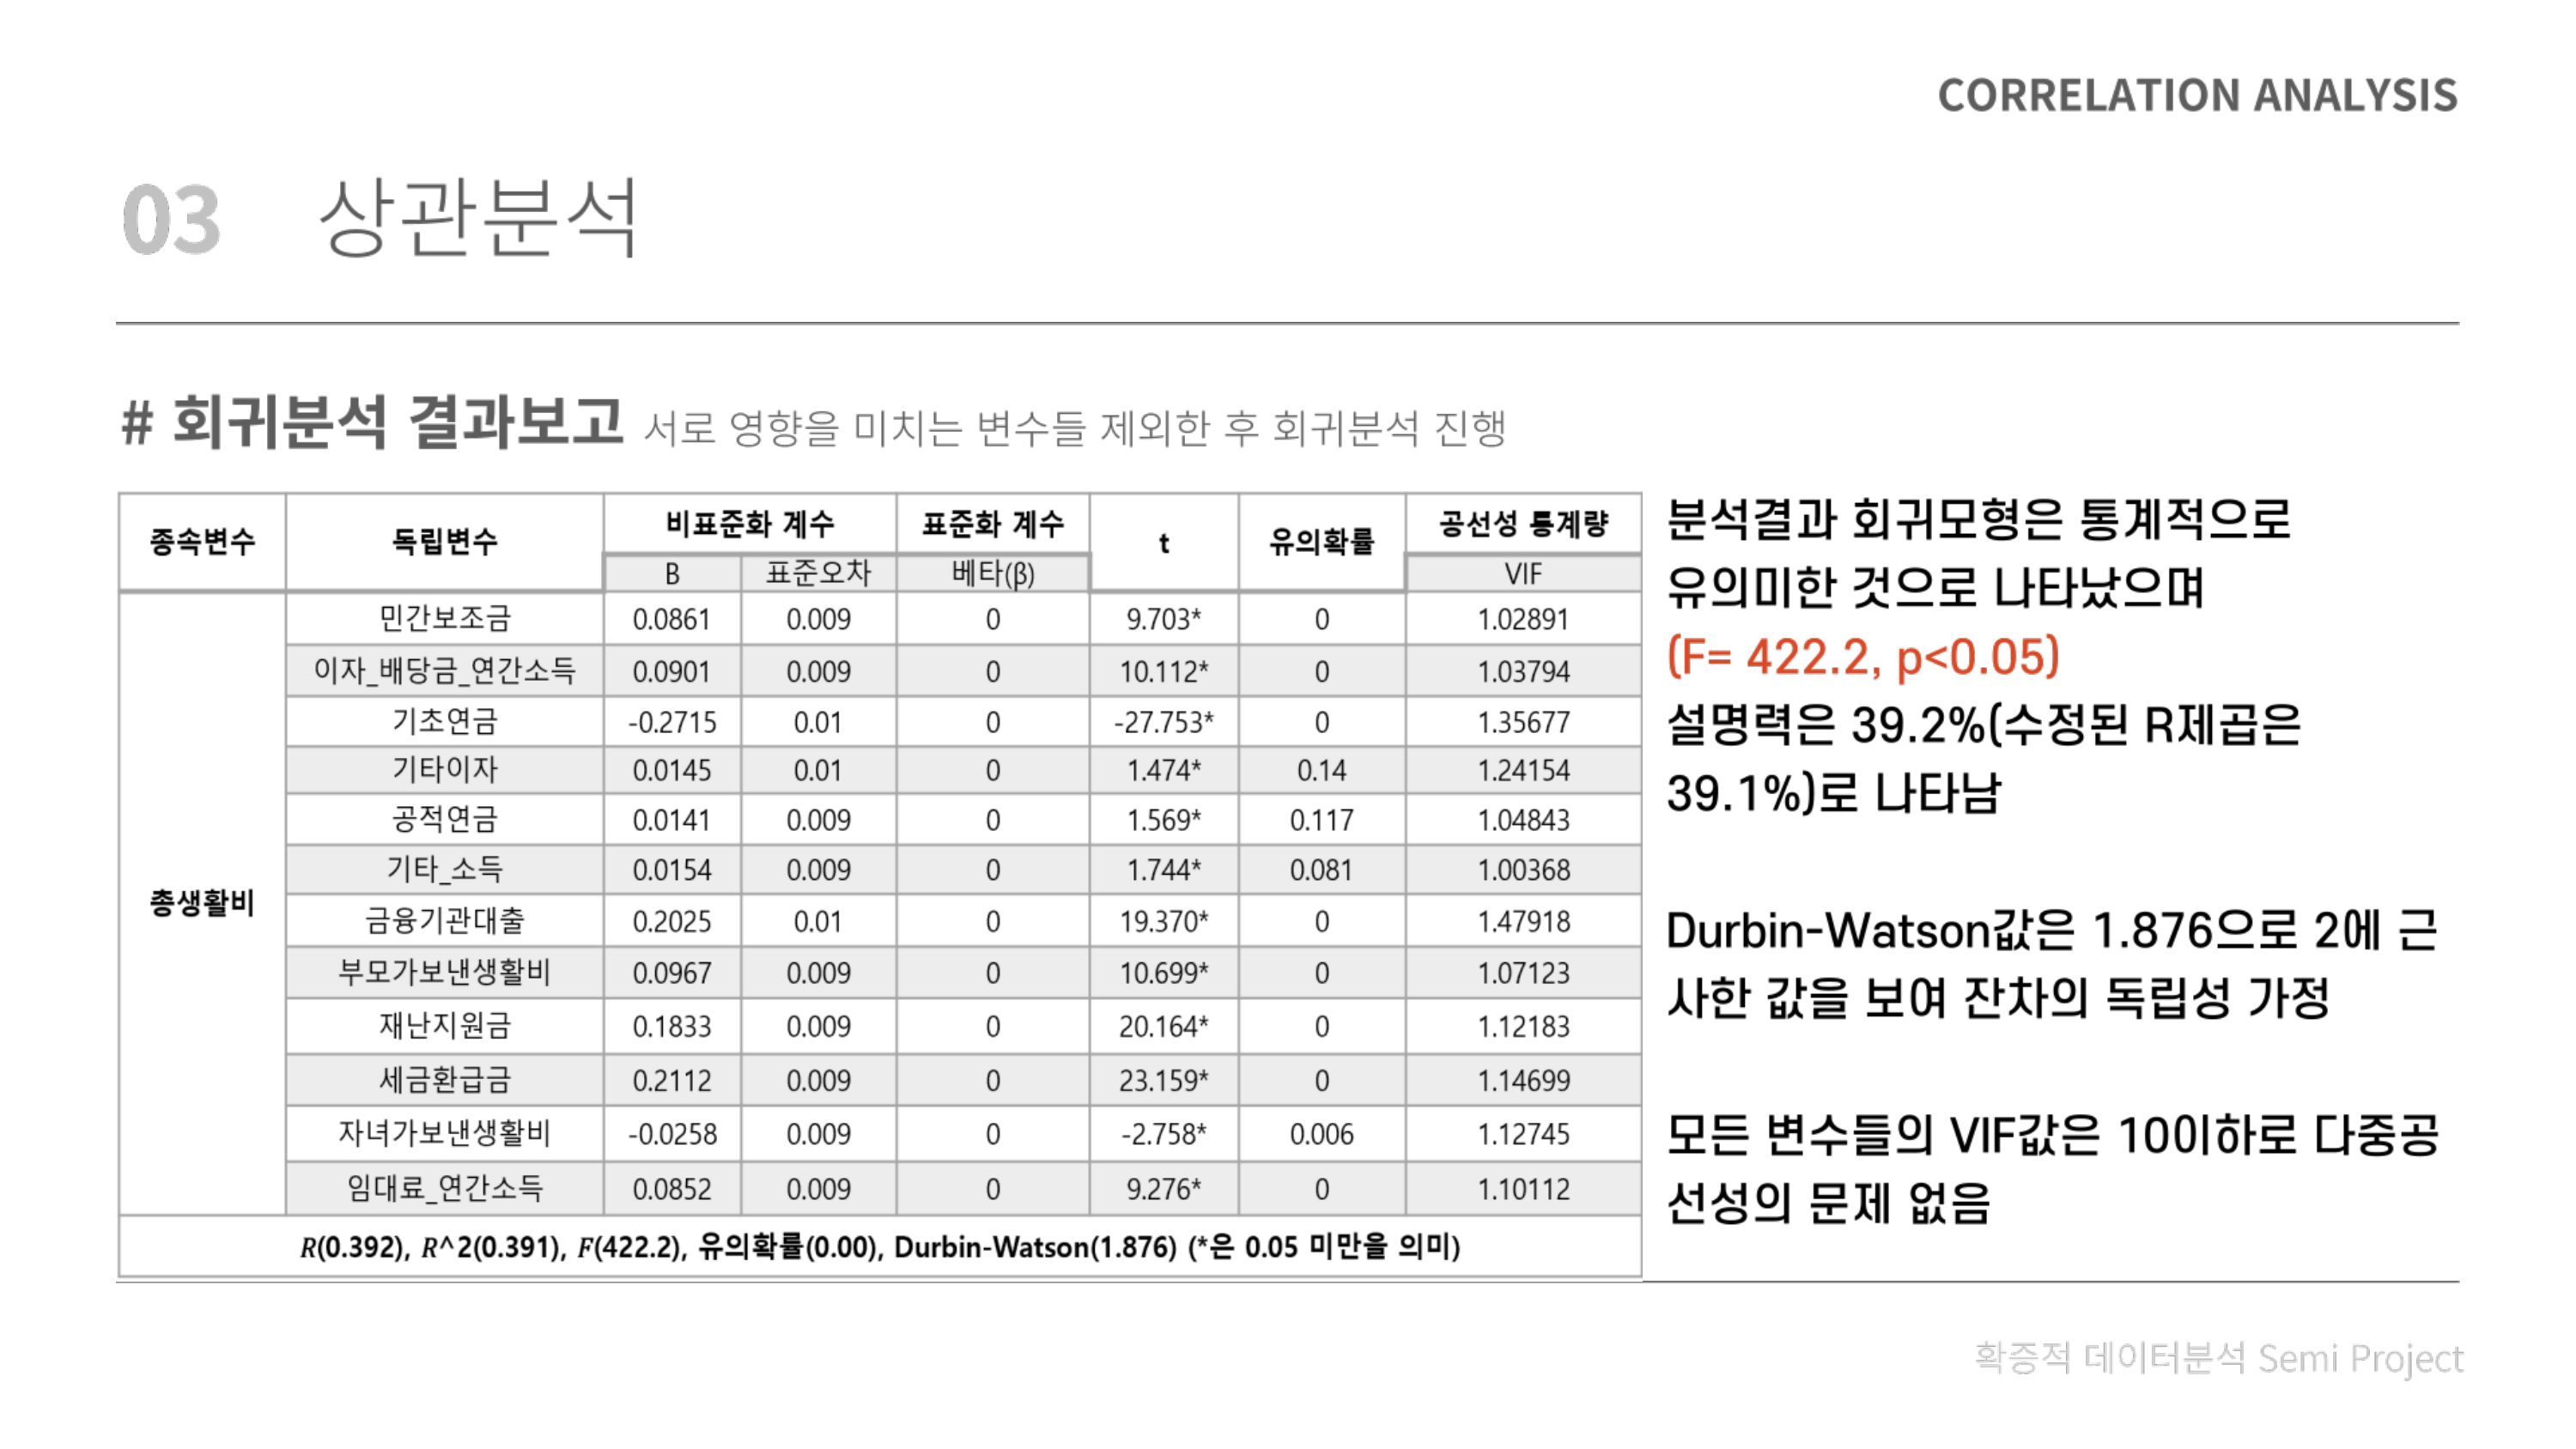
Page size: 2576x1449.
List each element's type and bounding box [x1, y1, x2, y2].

text_box [730, 322, 2460, 325]
picture [1649, 472, 2498, 1285]
picture [1544, 48, 2576, 166]
text_box [116, 489, 1643, 1282]
picture [1478, 1319, 2576, 1417]
picture [90, 92, 1564, 521]
